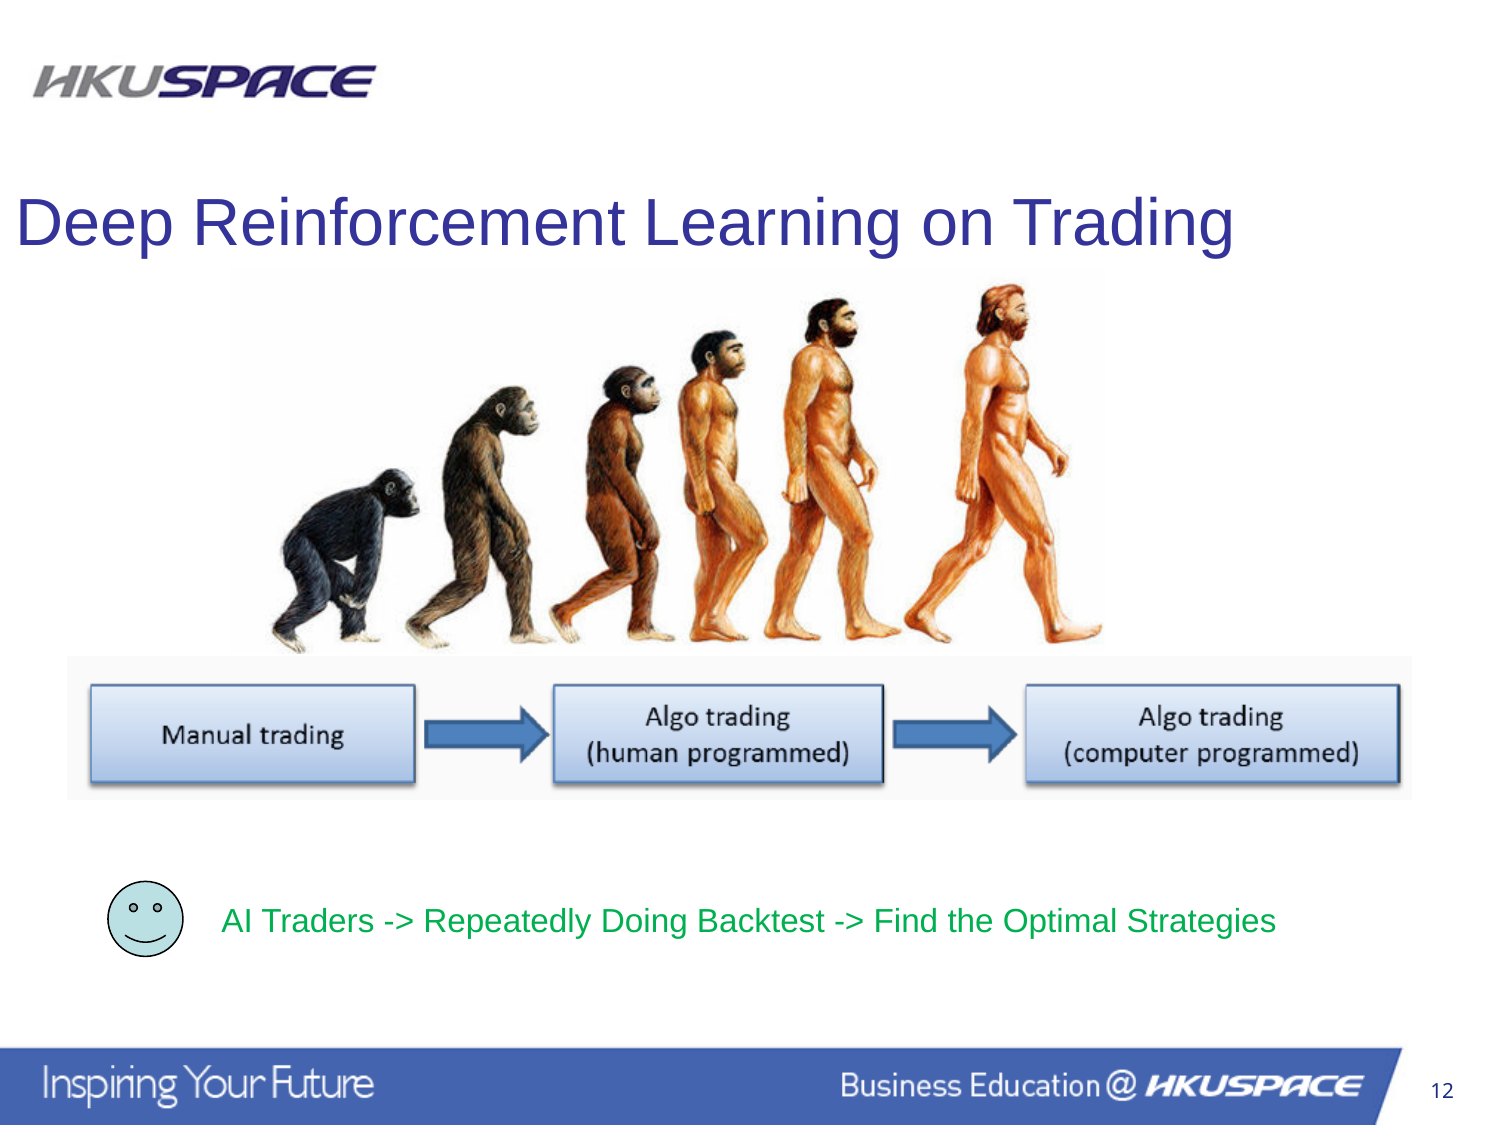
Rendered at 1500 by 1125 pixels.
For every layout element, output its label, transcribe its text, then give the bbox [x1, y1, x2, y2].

title Deep Reinforcement Learning on Trading [0, 101, 1325, 266]
slide_number 12 [1415, 1070, 1499, 1125]
text_box AI Traders -> Repeatedly Doing Backtest -> Find the Optimal Strategies [206, 891, 1388, 987]
text_box [107, 881, 183, 957]
picture [0, 0, 1500, 1125]
